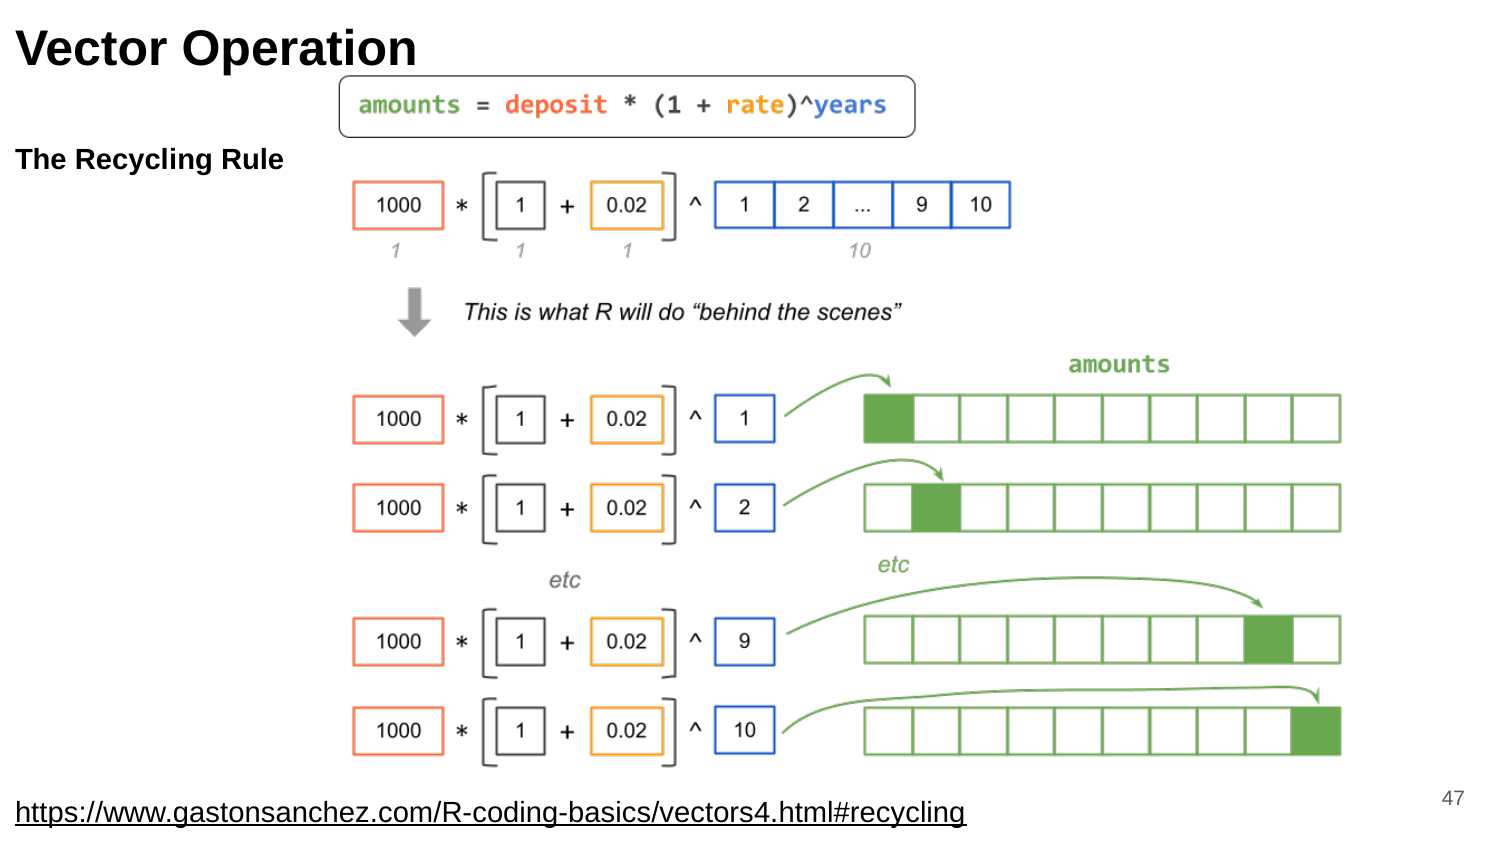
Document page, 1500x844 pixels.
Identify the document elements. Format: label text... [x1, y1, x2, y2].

picture [302, 52, 1373, 792]
slide_number ‹#› [1389, 764, 1480, 830]
text_box Vector Operation [0, 0, 493, 90]
text_box https://www.gastonsanchez.com/R-coding-basics/vectors4.html#recycling [0, 778, 1450, 843]
text_box The Recycling Rule [0, 124, 297, 190]
